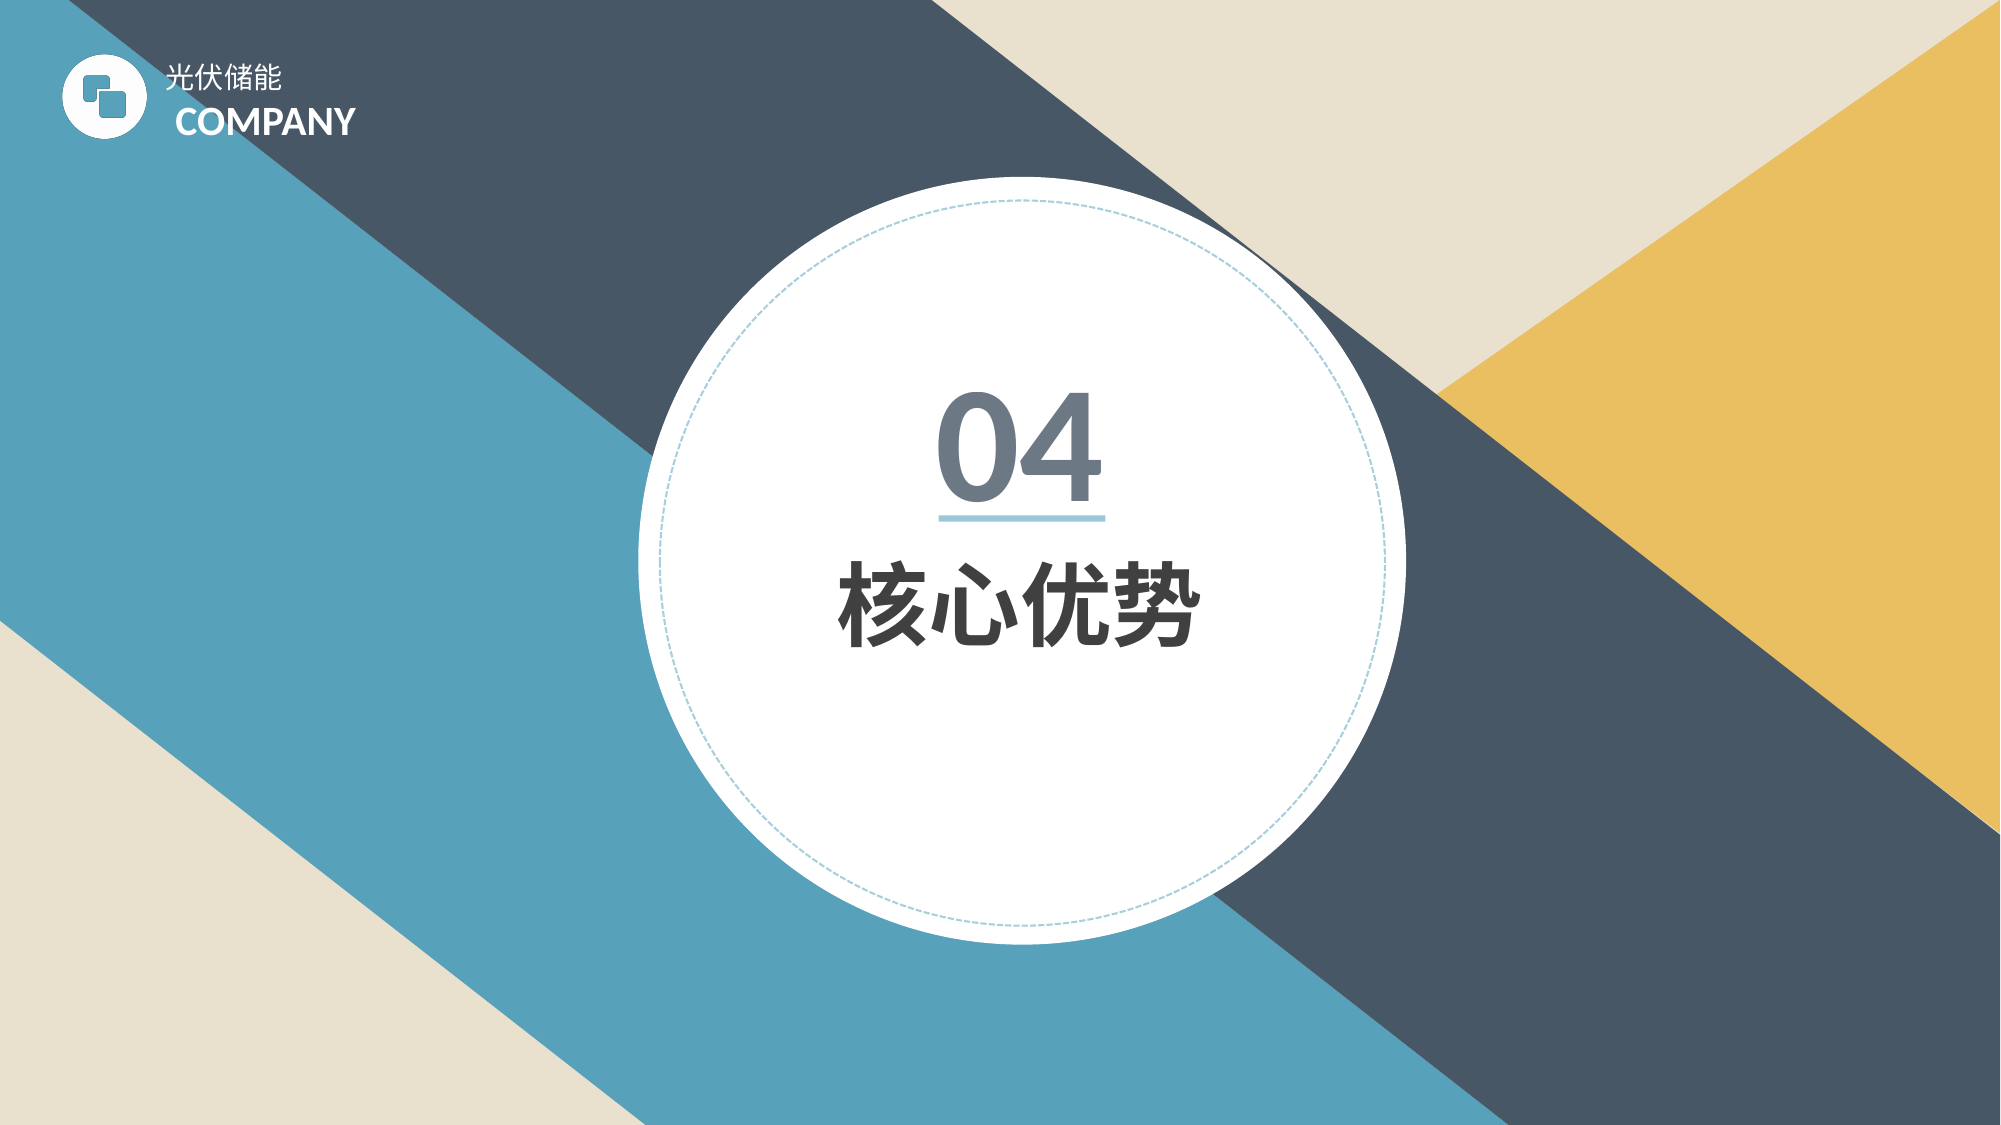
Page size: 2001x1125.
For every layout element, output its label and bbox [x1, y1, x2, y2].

text_box [0, 0, 2000, 1125]
text_box [749, 540, 1292, 694]
text_box [638, 176, 1407, 945]
text_box [48, 40, 382, 165]
